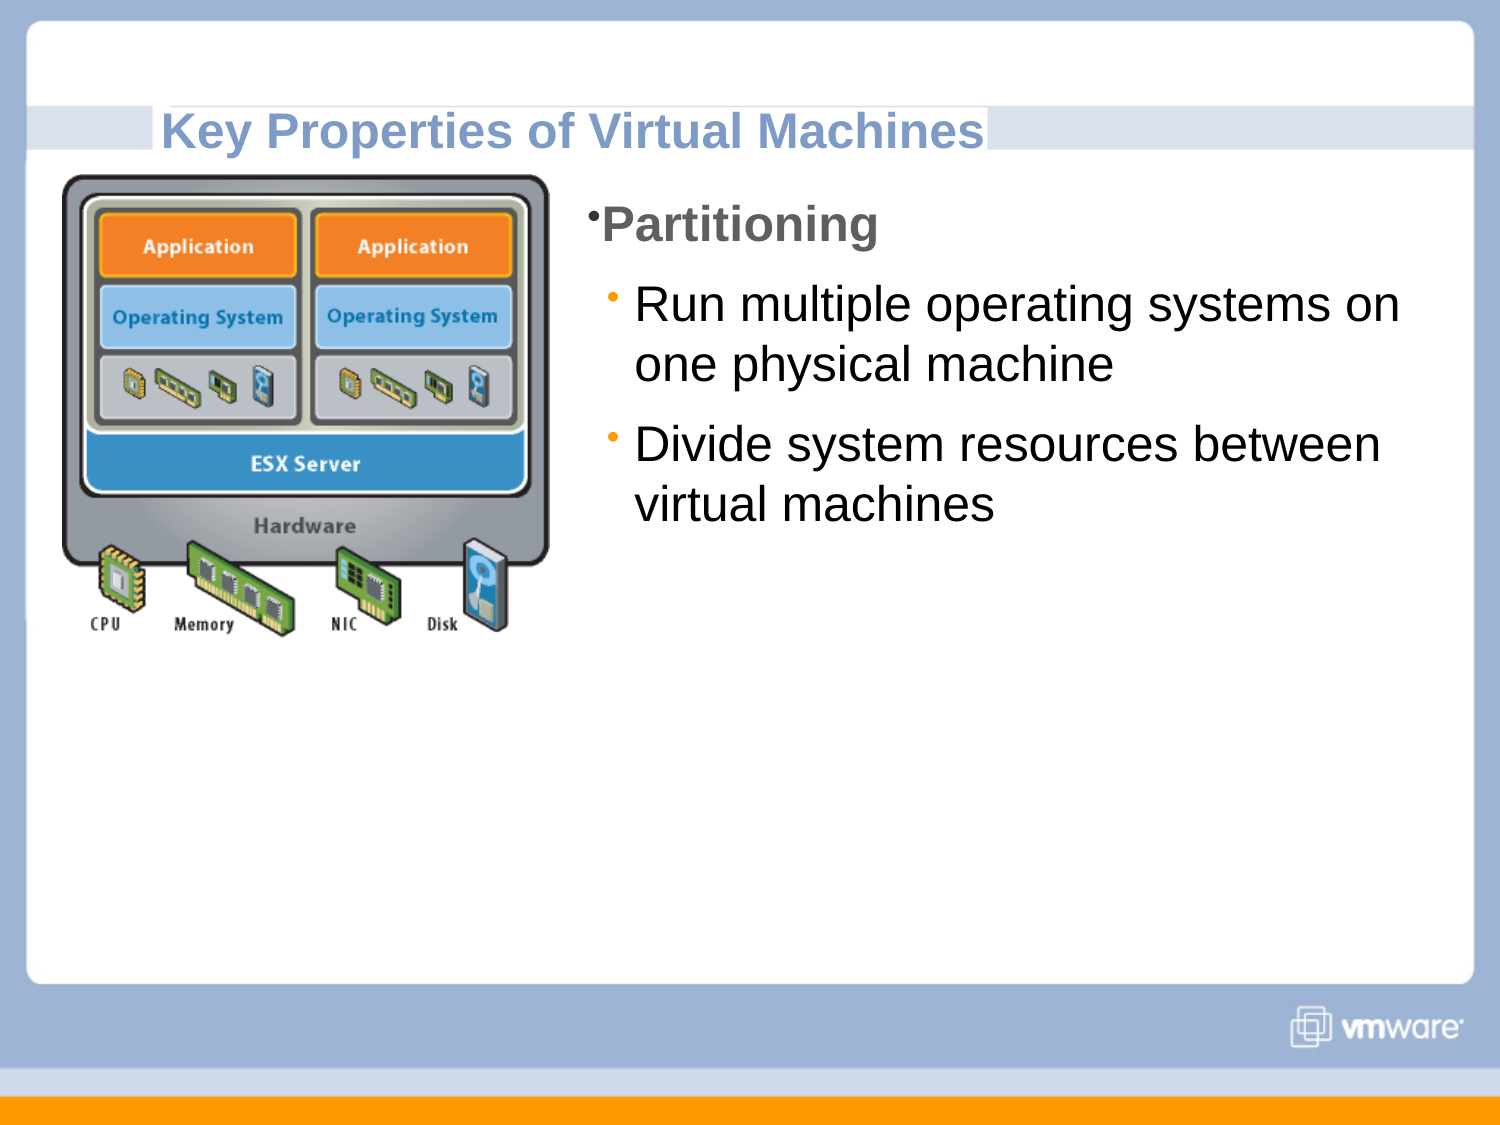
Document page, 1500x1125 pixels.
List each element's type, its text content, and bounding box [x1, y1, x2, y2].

text_box Partitioning Run multiple operating systems on one physical machine Divide system resources between virtual machines [587, 191, 1408, 532]
picture [0, 0, 1500, 1125]
title Key Properties of Virtual Machines [160, 107, 988, 159]
